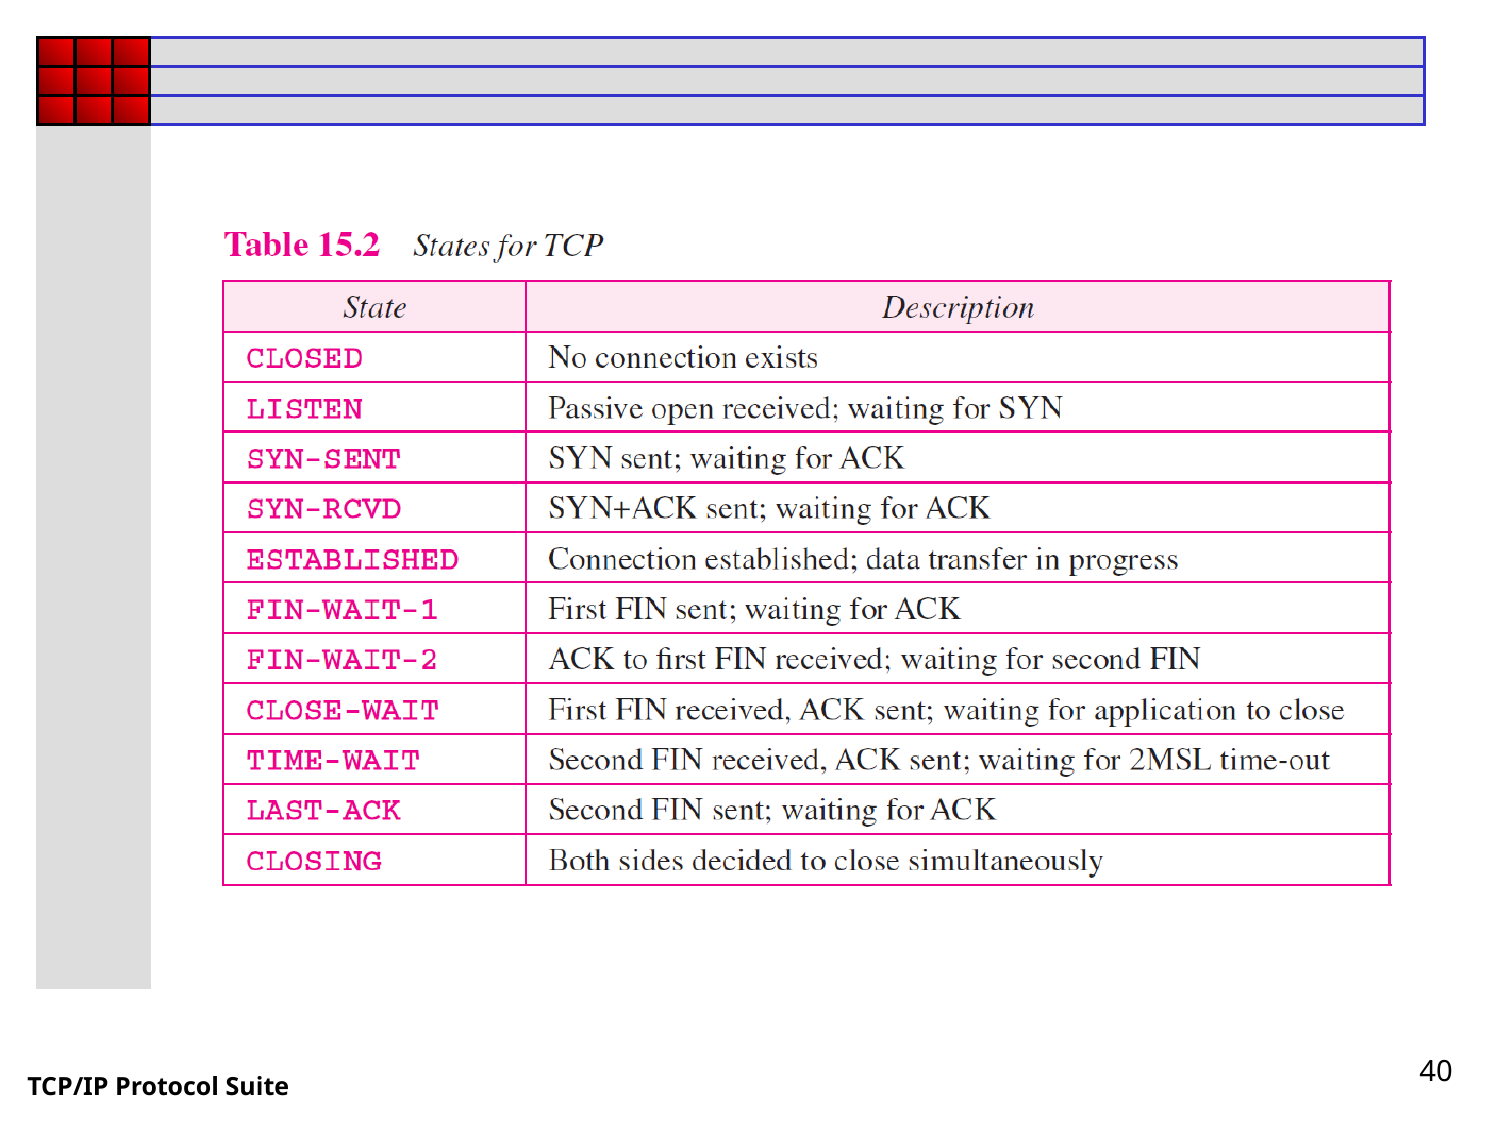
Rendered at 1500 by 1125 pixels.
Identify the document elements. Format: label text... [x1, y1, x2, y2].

picture [200, 218, 1413, 901]
text_box TCP/IP Protocol Suite [12, 1032, 488, 1108]
text_box <number> [1155, 1024, 1468, 1100]
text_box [37, 37, 1426, 988]
